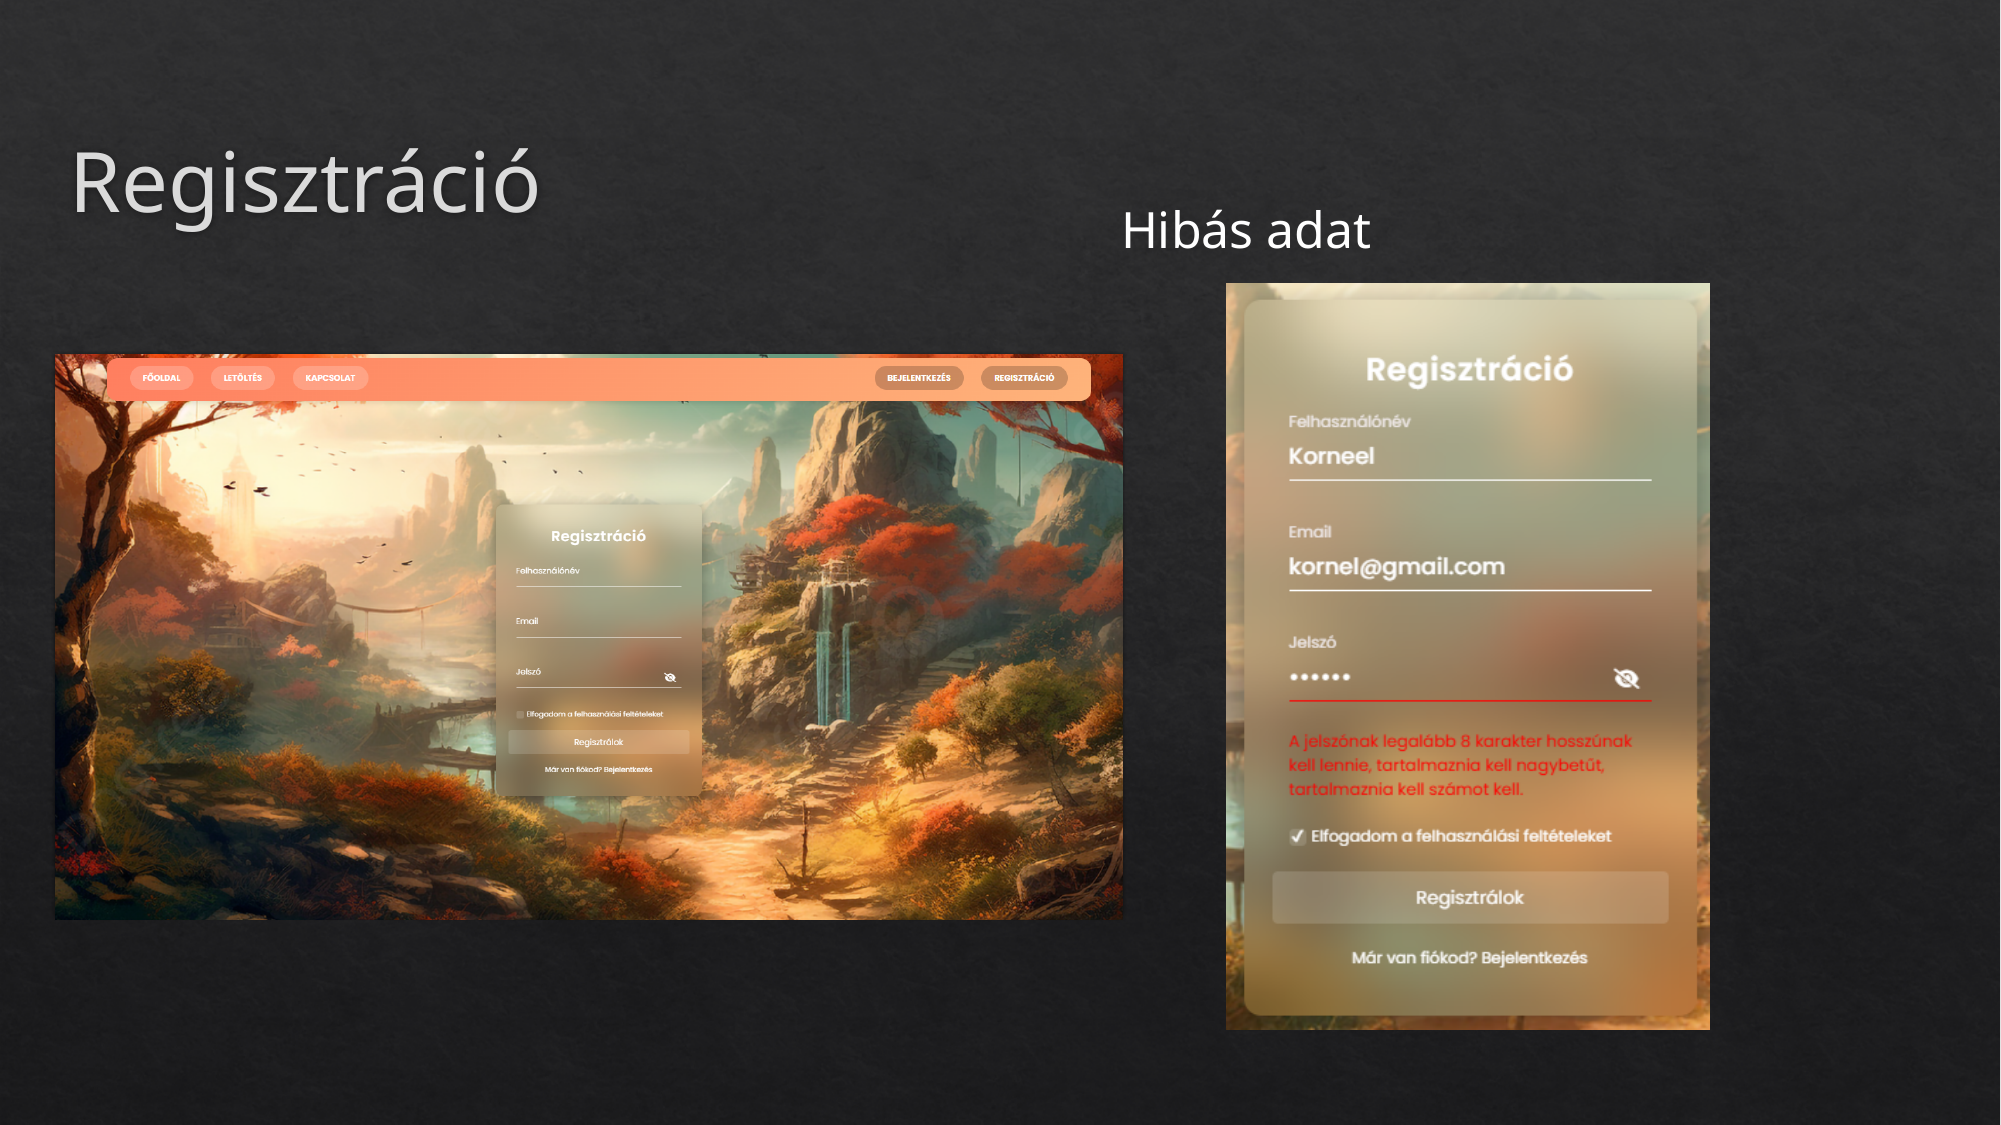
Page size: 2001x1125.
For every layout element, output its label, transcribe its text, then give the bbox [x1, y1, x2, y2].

title Regisztráció [55, 99, 1849, 260]
text_box Hibás adat [1106, 191, 1948, 896]
picture [1225, 283, 1710, 1031]
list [54, 354, 1124, 920]
